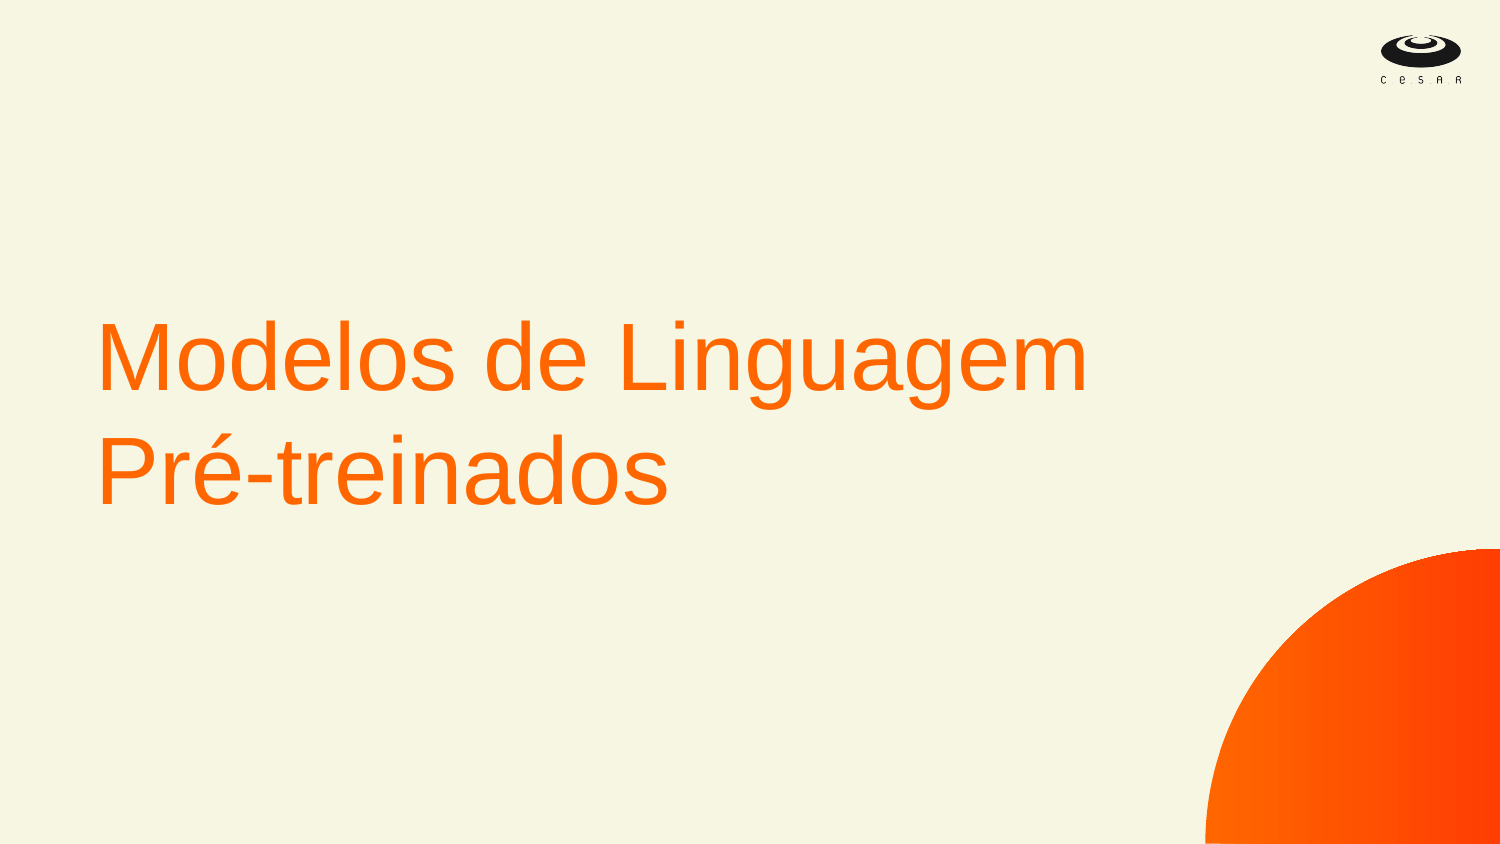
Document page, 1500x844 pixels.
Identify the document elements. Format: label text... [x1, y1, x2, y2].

title Modelos de Linguagem Pré-treinados [80, 73, 1125, 745]
picture [1381, 35, 1461, 84]
